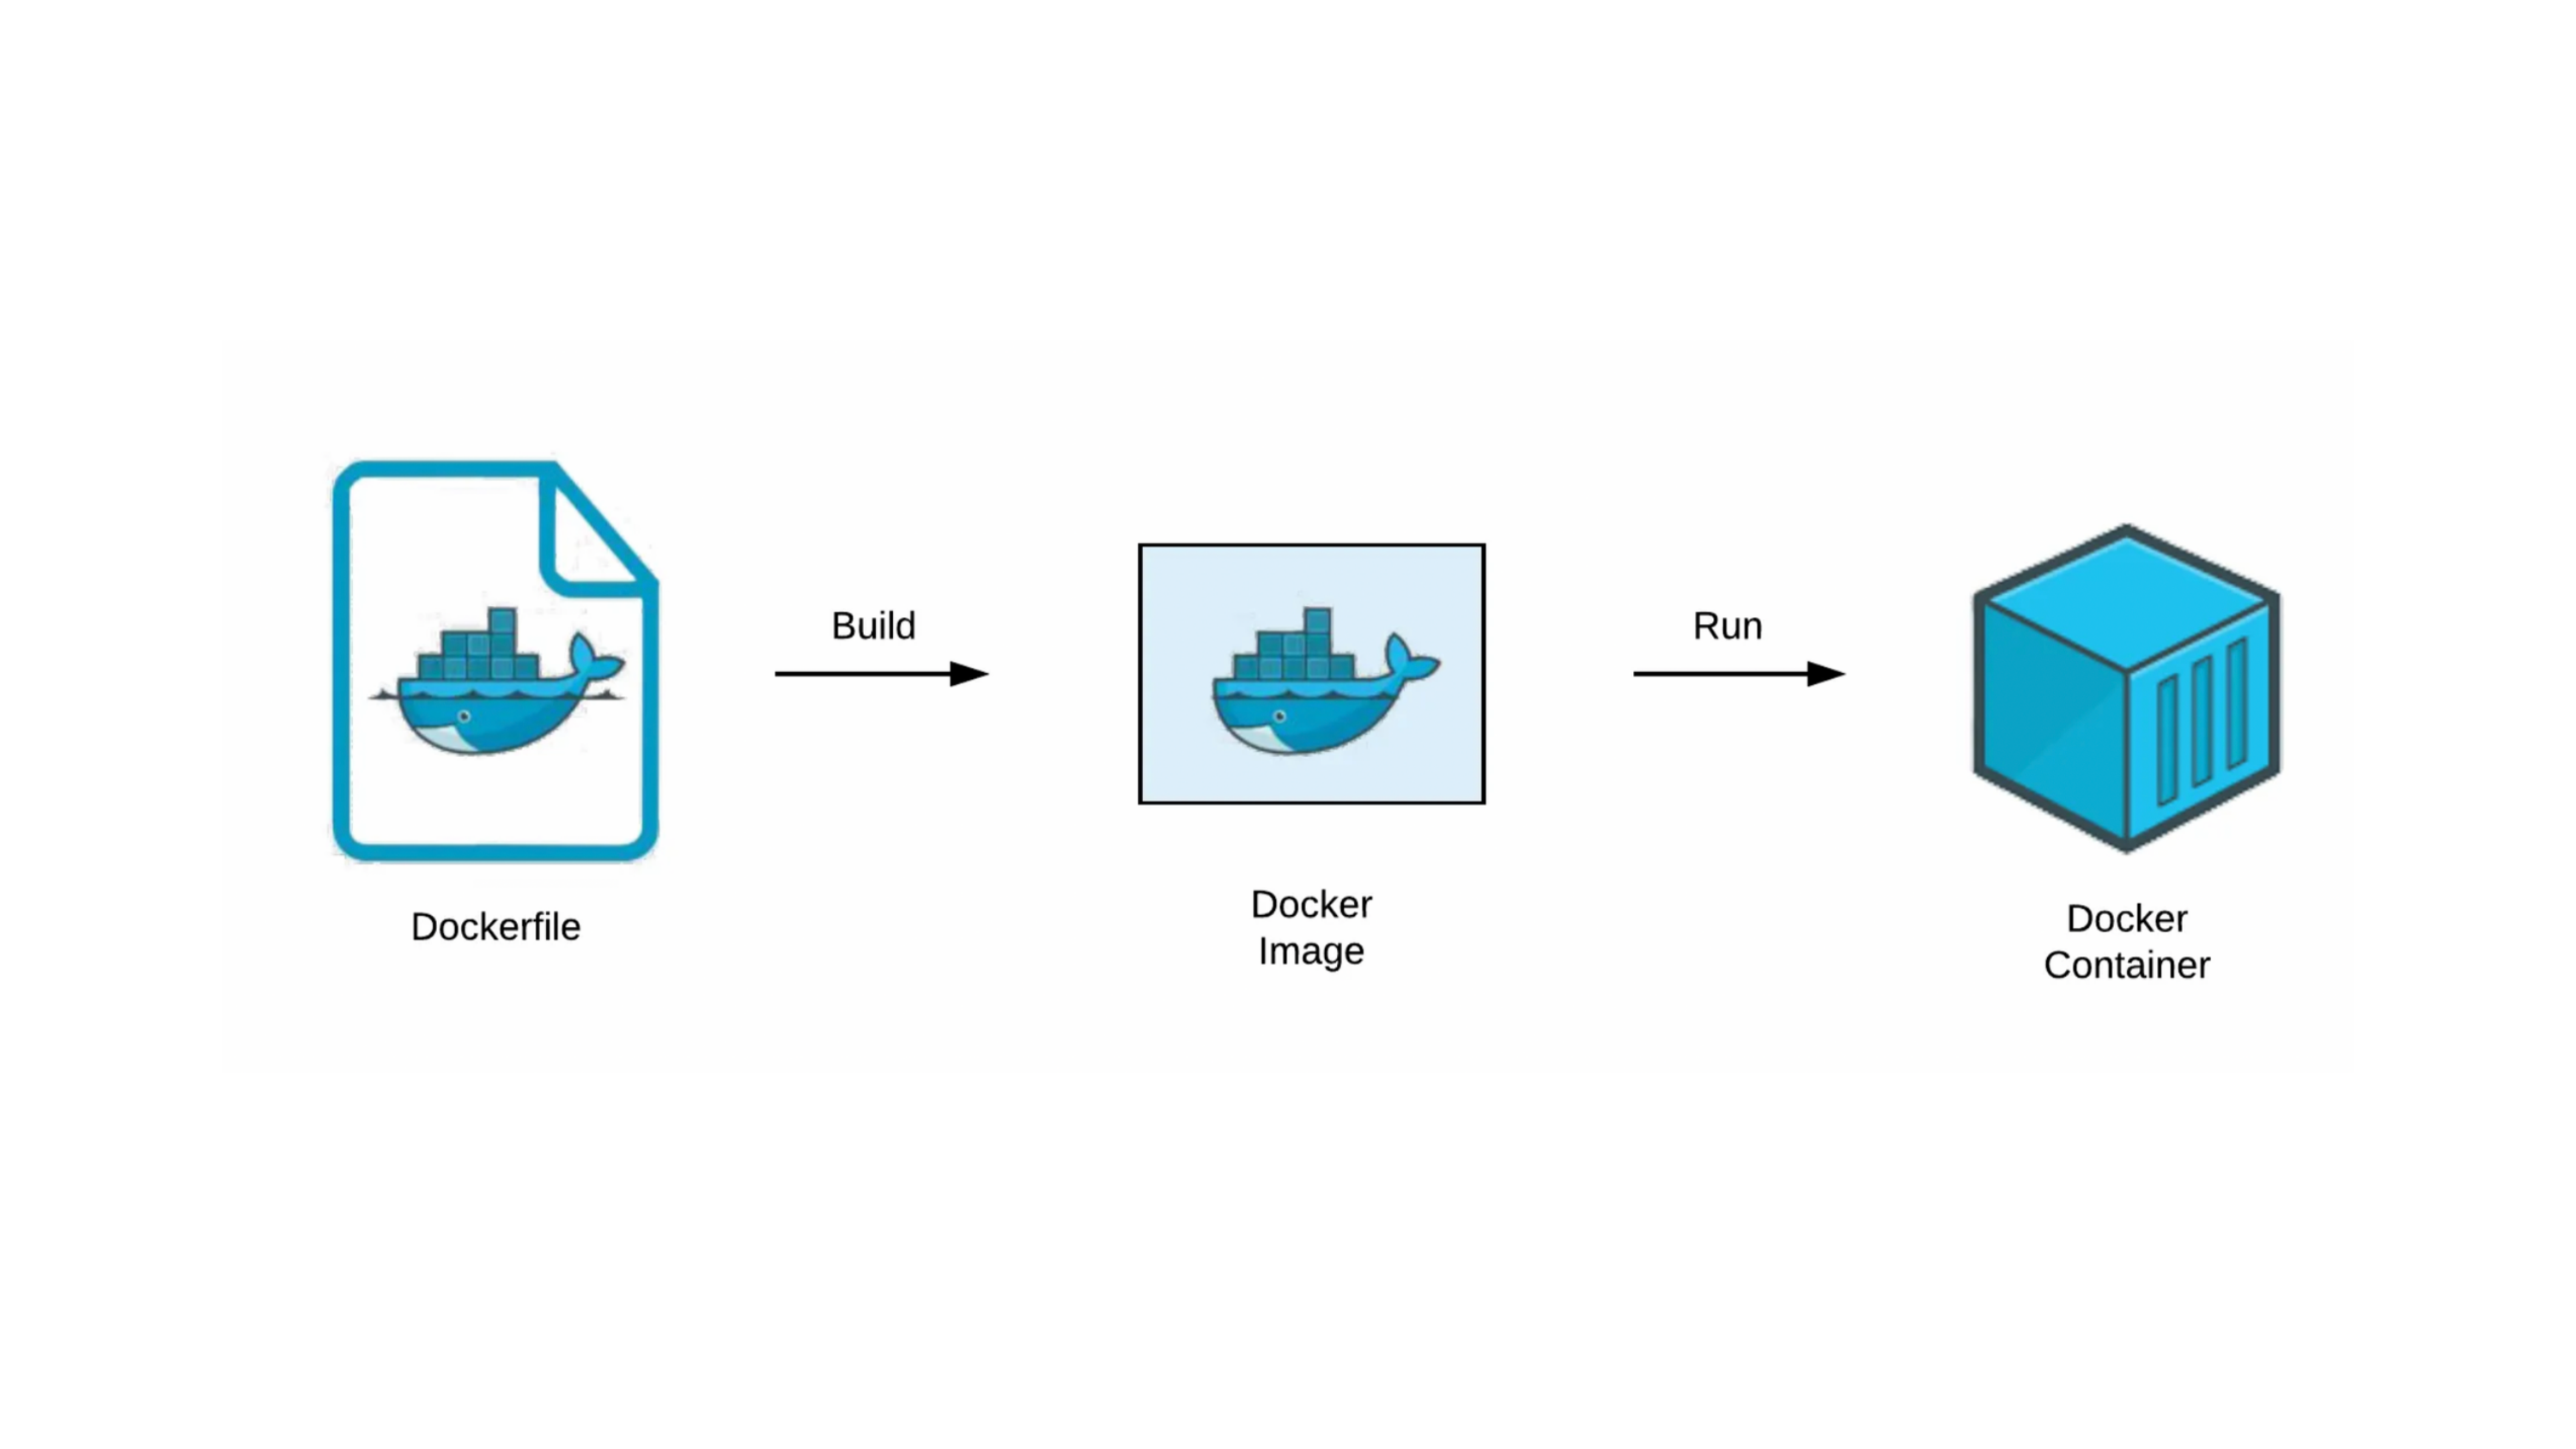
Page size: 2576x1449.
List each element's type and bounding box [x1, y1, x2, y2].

text_box [222, 340, 2354, 1073]
